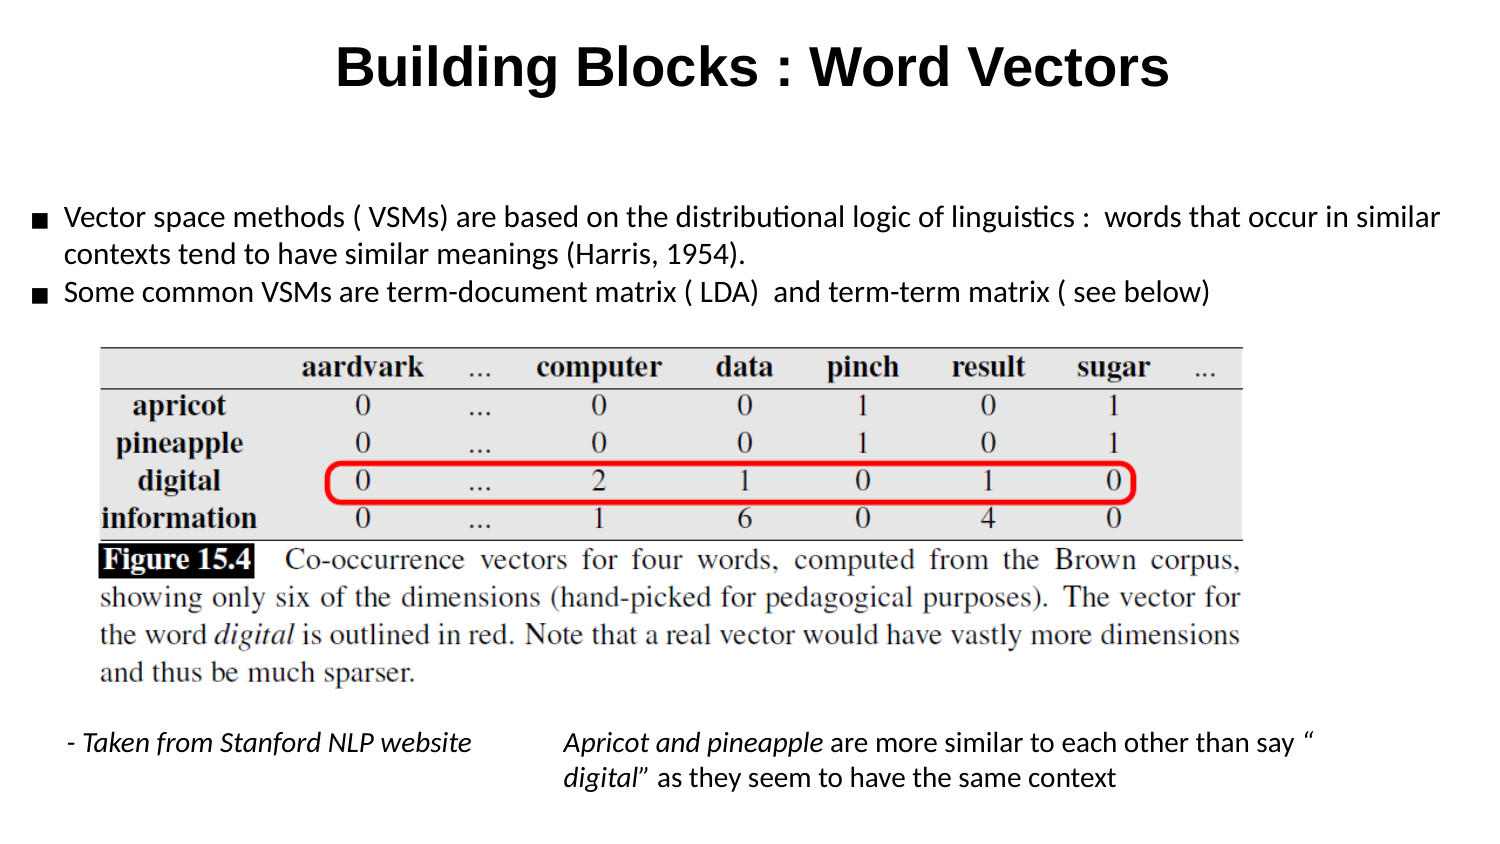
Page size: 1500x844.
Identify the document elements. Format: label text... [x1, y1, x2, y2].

text_box - Taken from Stanford NLP website [55, 717, 552, 764]
text_box Apricot and pineapple are more similar to each other than say “ digital” as they seem to have the same context [552, 717, 1407, 798]
text_box Building Blocks : Word Vectors [138, 10, 1369, 104]
text_box Vector space methods ( VSMs) are based on the distributional logic of linguistics : words that occur in similar contexts tend to have similar meanings (Harris, 1954). Some common VSMs are term-document matrix ( LDA) and term-term matrix ( see below) [17, 190, 1479, 316]
picture [80, 325, 1256, 704]
